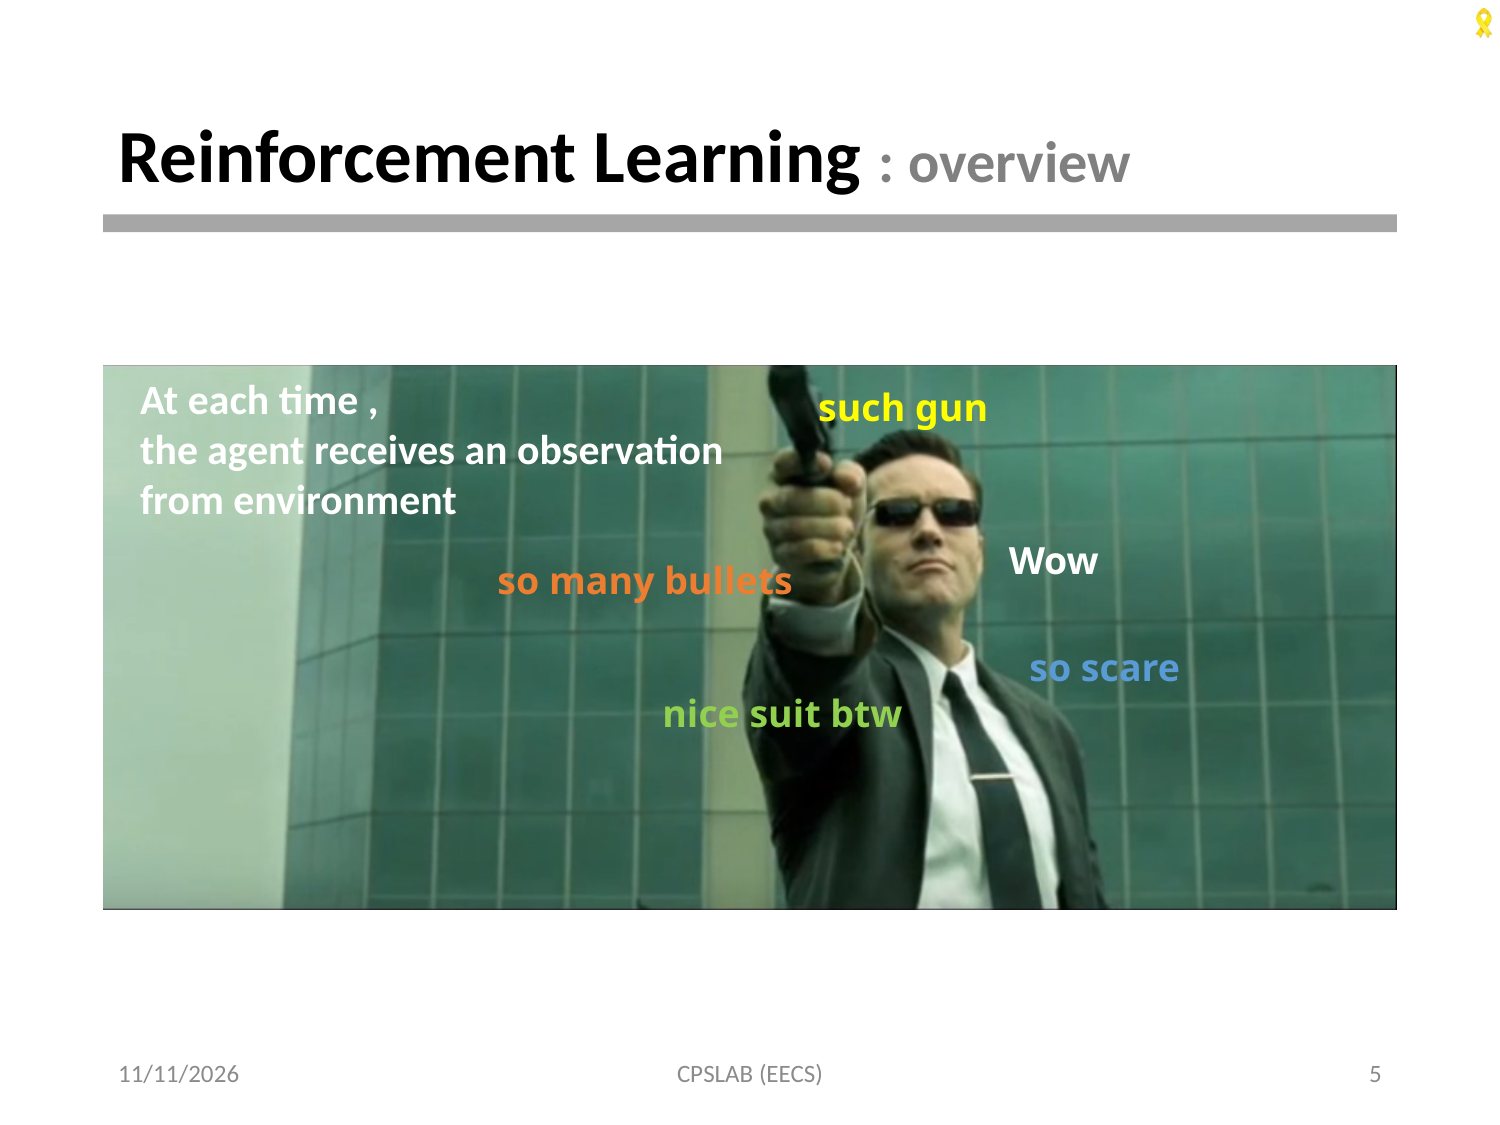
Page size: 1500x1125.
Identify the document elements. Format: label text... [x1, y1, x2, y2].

picture [1474, 6, 1493, 39]
title Reinforcement Learning : overview [103, 84, 1397, 233]
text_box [487, 376, 1199, 744]
footer CPSLAB (EECS) [496, 1042, 1004, 1103]
slide_number 2016. 4. 15. [103, 1042, 441, 1103]
picture [103, 365, 1397, 910]
slide_number 5 [1059, 1042, 1397, 1103]
